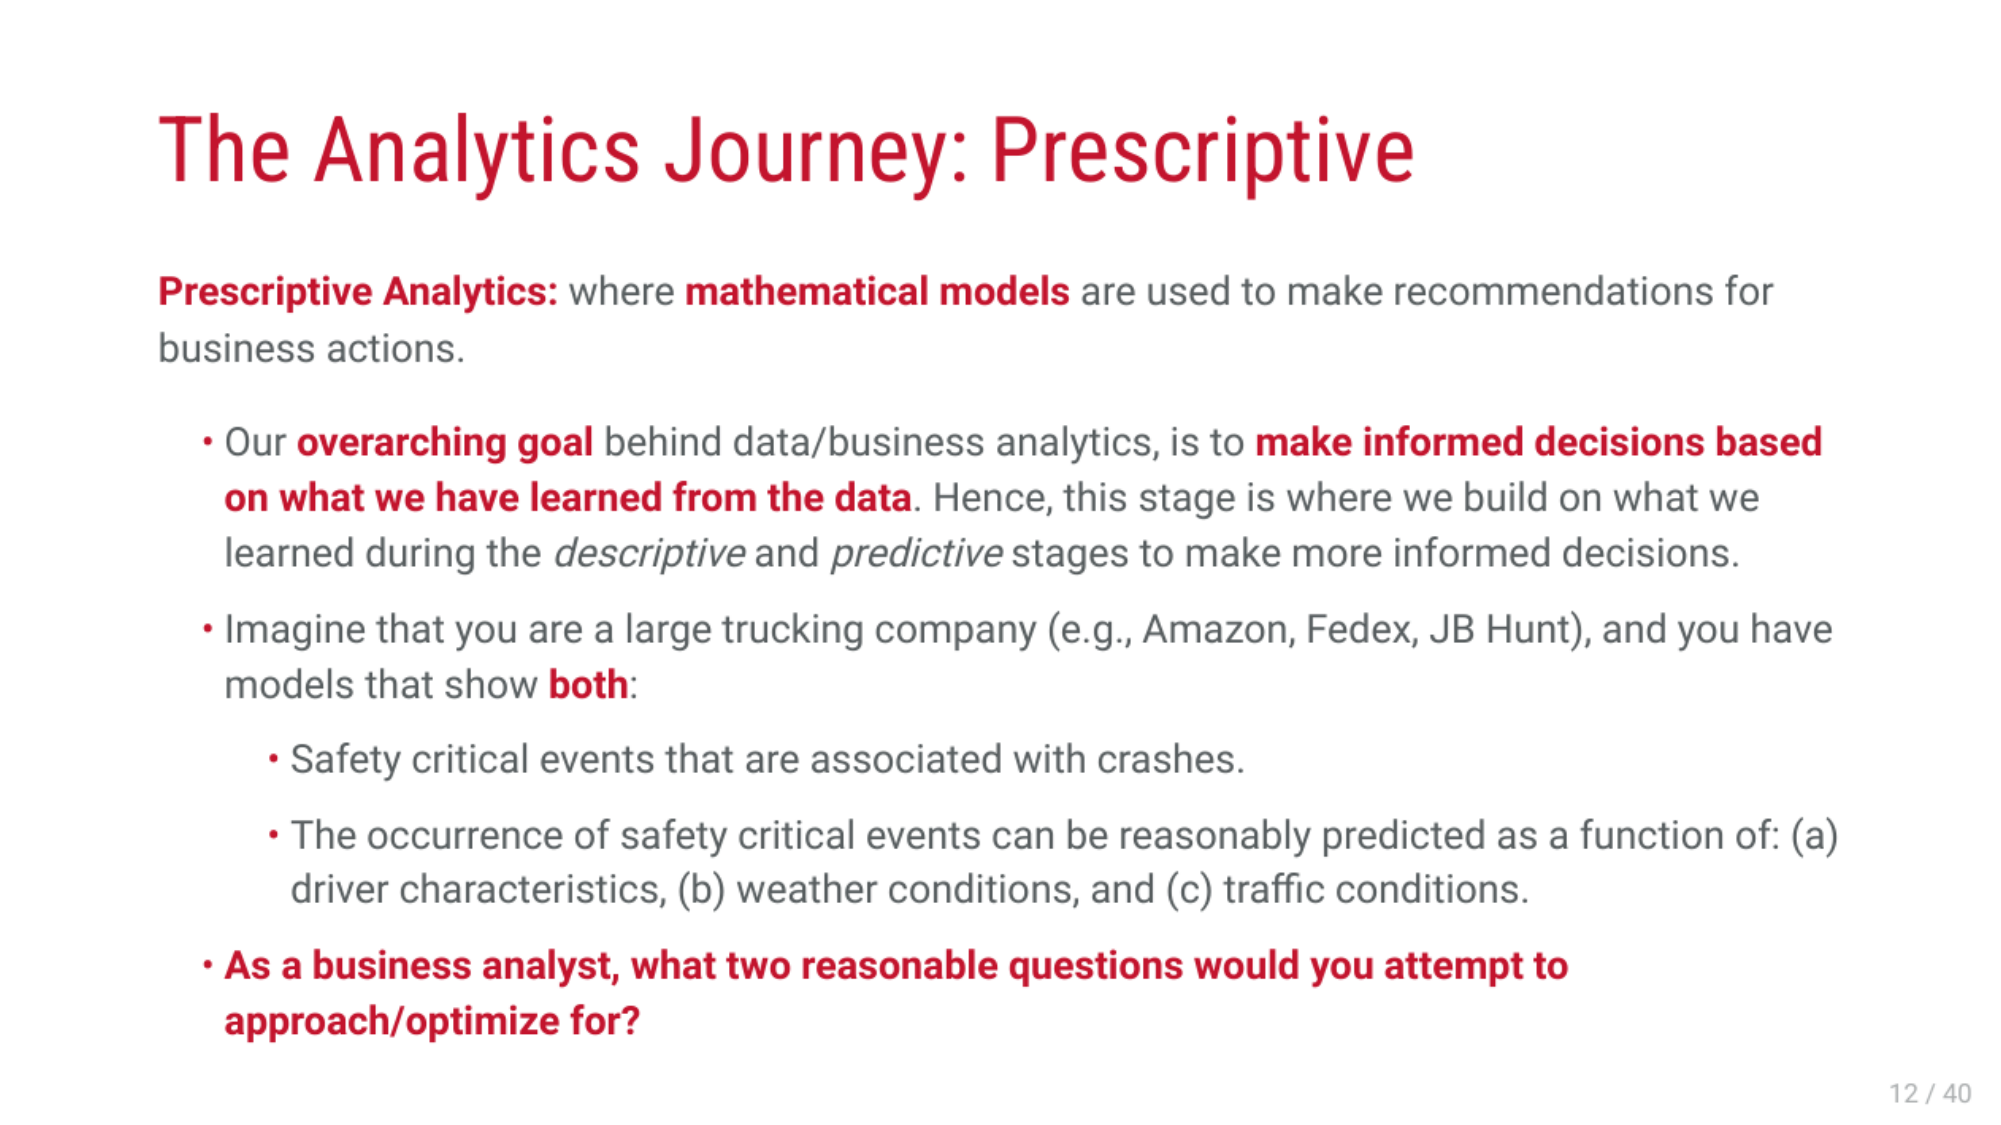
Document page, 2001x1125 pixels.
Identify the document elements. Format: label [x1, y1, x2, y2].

list [0, 0, 2000, 1125]
